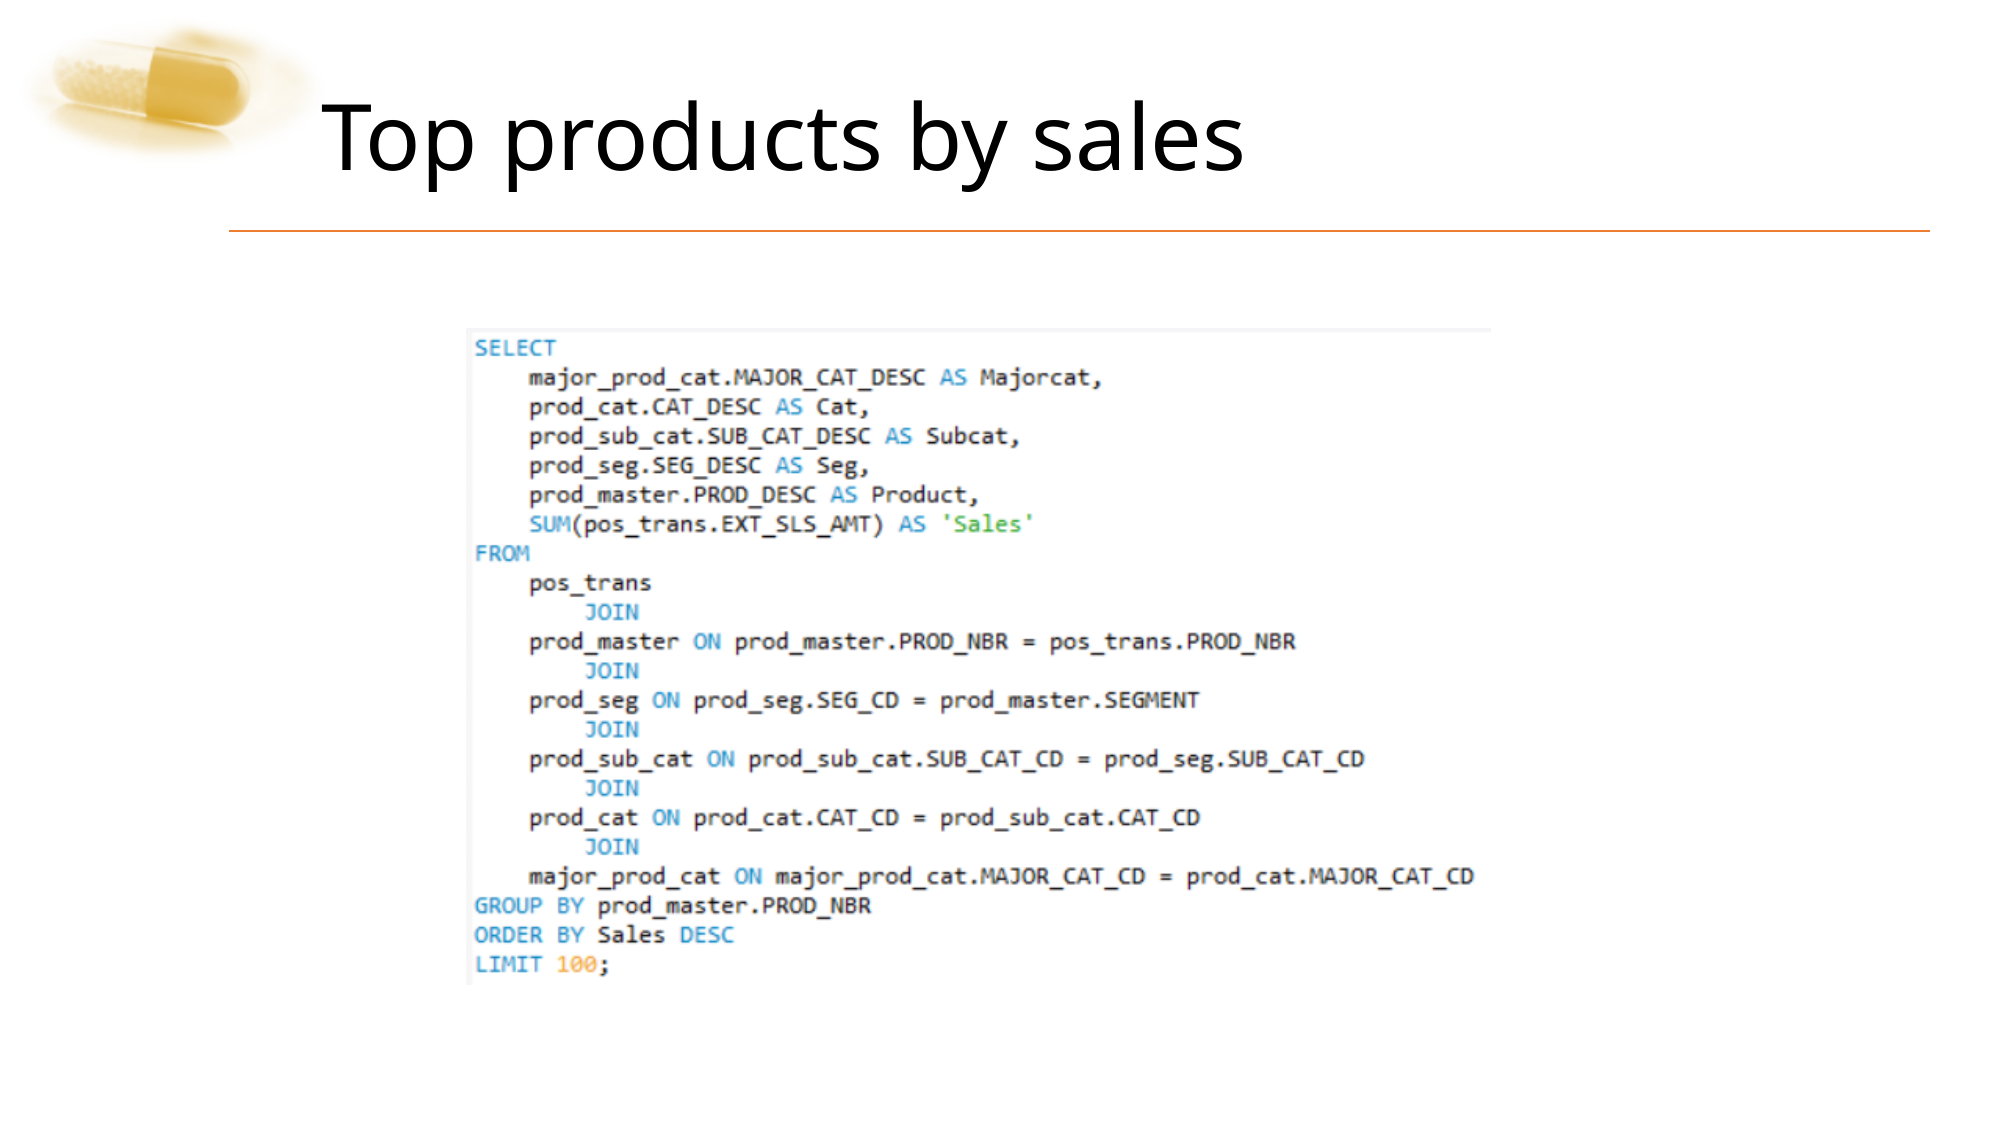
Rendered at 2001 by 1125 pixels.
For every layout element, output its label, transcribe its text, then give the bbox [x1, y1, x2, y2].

title Top products by sales [306, 59, 1863, 221]
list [466, 328, 1491, 985]
picture [15, 16, 331, 167]
